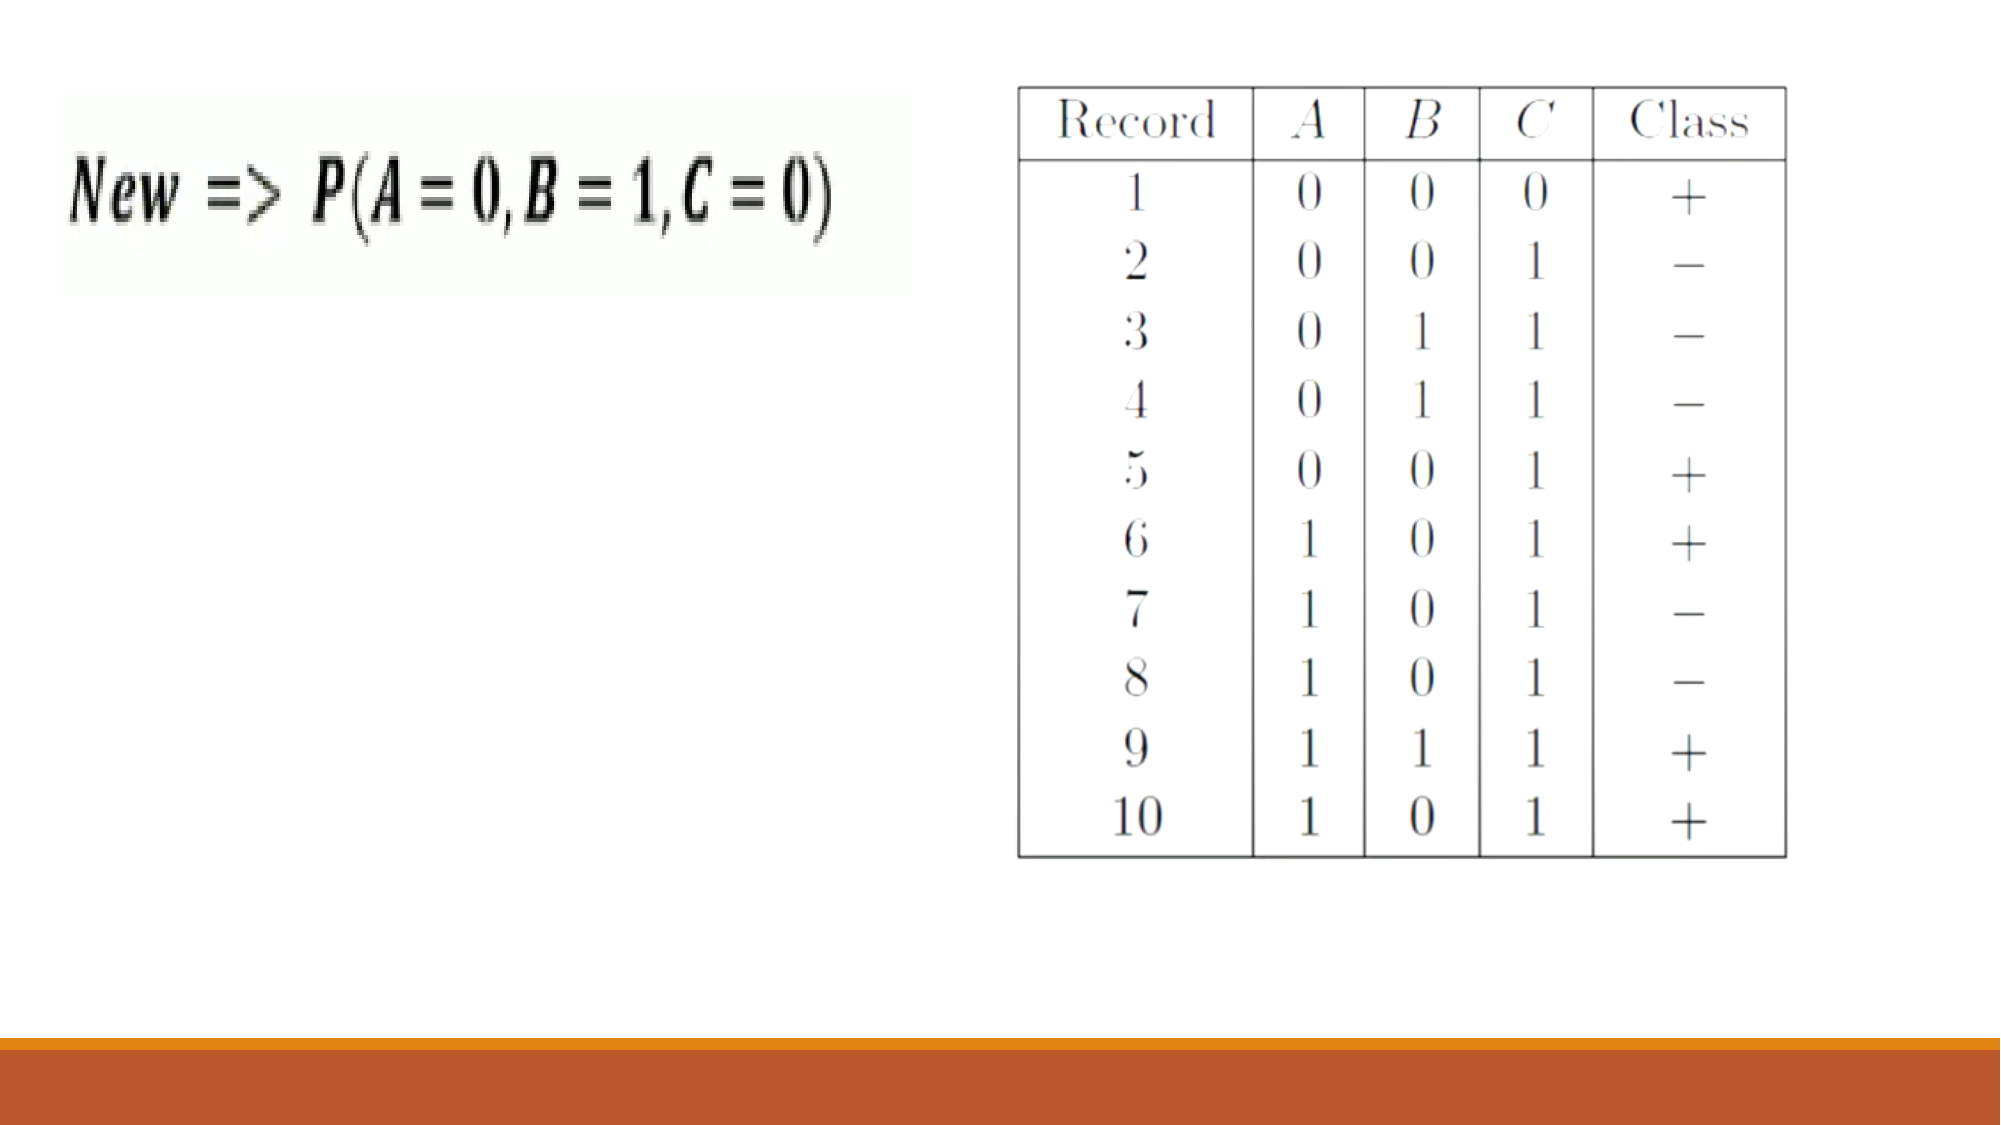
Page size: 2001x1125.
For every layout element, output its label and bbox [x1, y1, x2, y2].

picture [59, 93, 913, 294]
picture [974, 74, 1853, 888]
